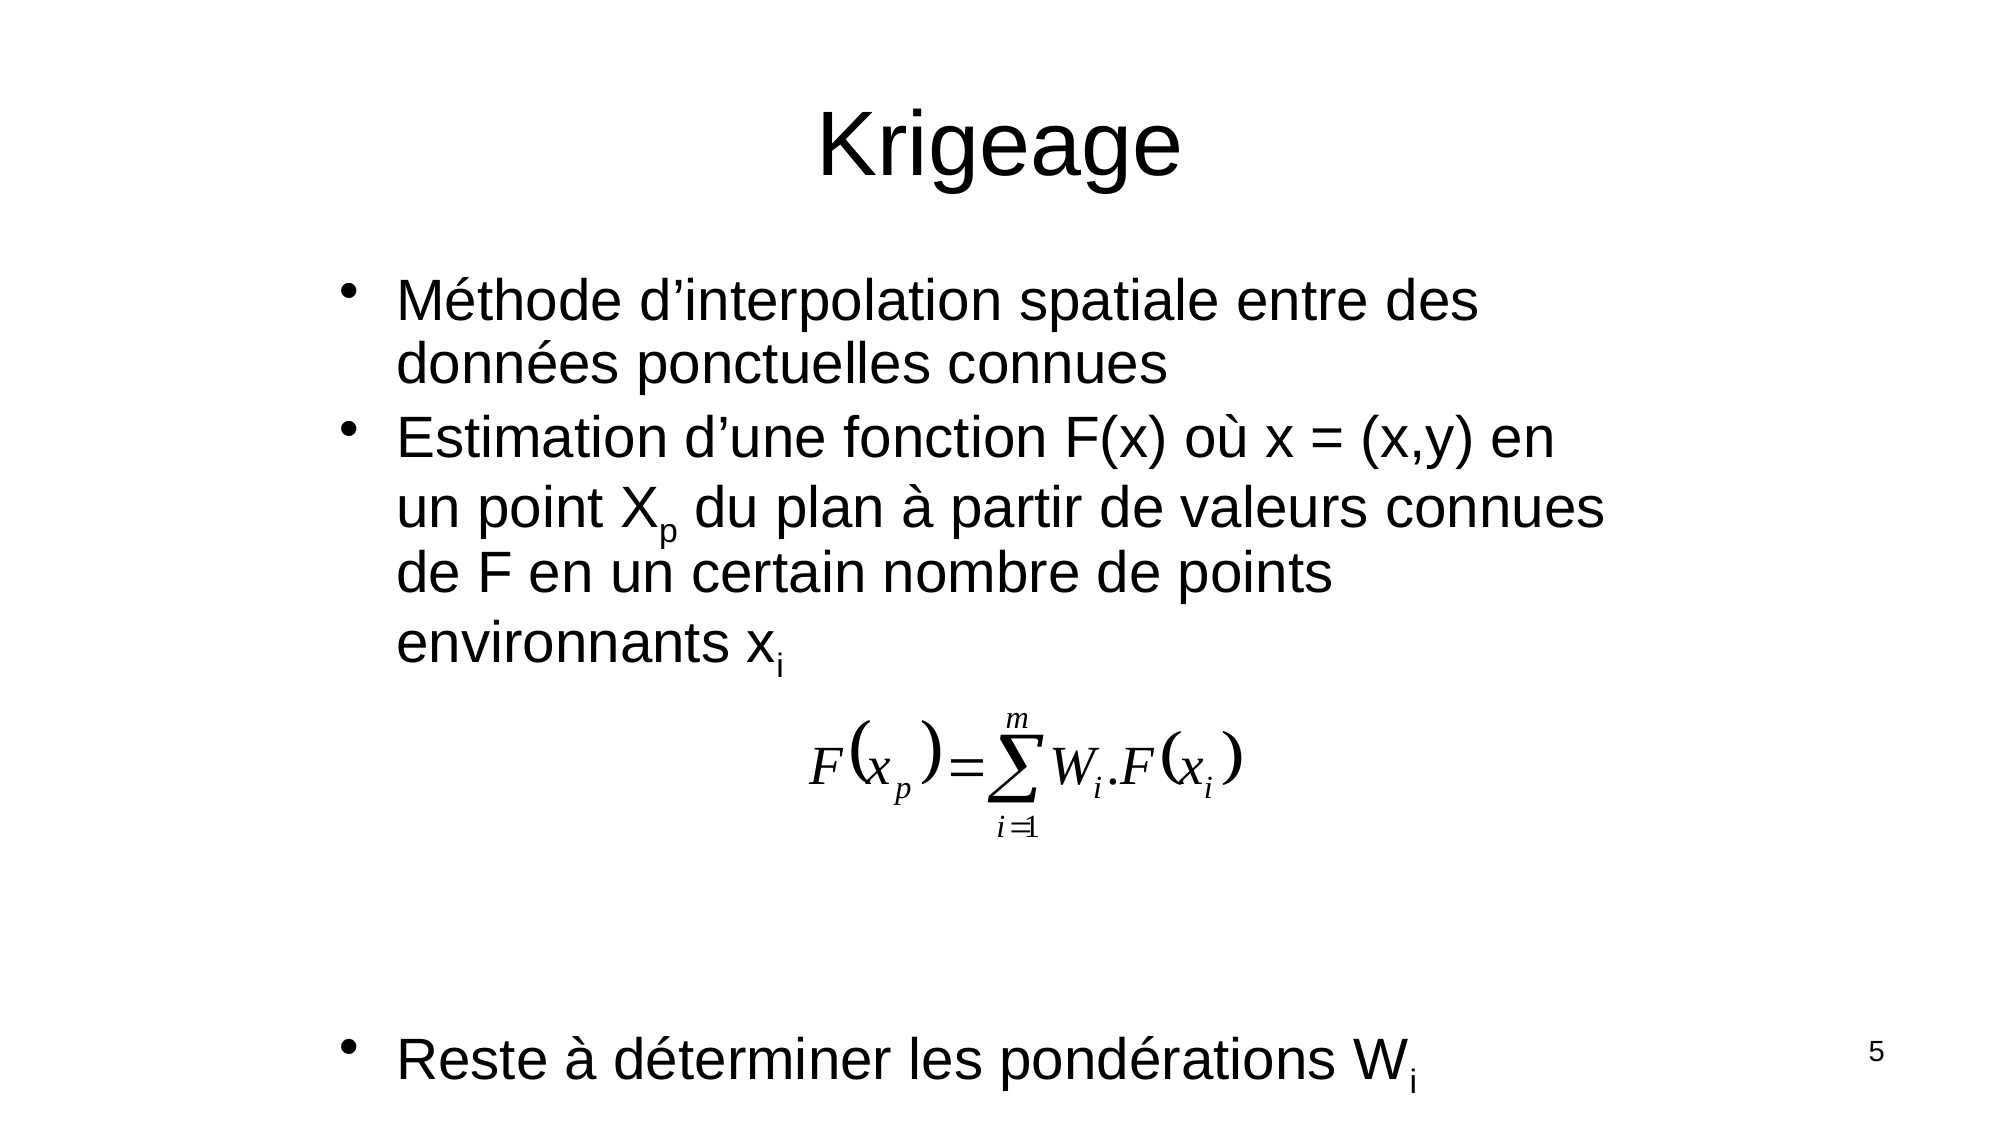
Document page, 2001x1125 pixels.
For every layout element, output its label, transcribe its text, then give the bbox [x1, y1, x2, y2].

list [798, 692, 1247, 850]
title Krigeage [99, 45, 1900, 233]
list Méthode d’interpolation spatiale entre des données ponctuelles connues Estimation d’une fonction F(x) où x = (x,y) en un point Xp du plan à partir de valeurs connues de F en un certain nombre de points environnants xi Reste à déterminer les pondérations Wi [324, 262, 1638, 1005]
slide_number 5 [1433, 1024, 1900, 1103]
